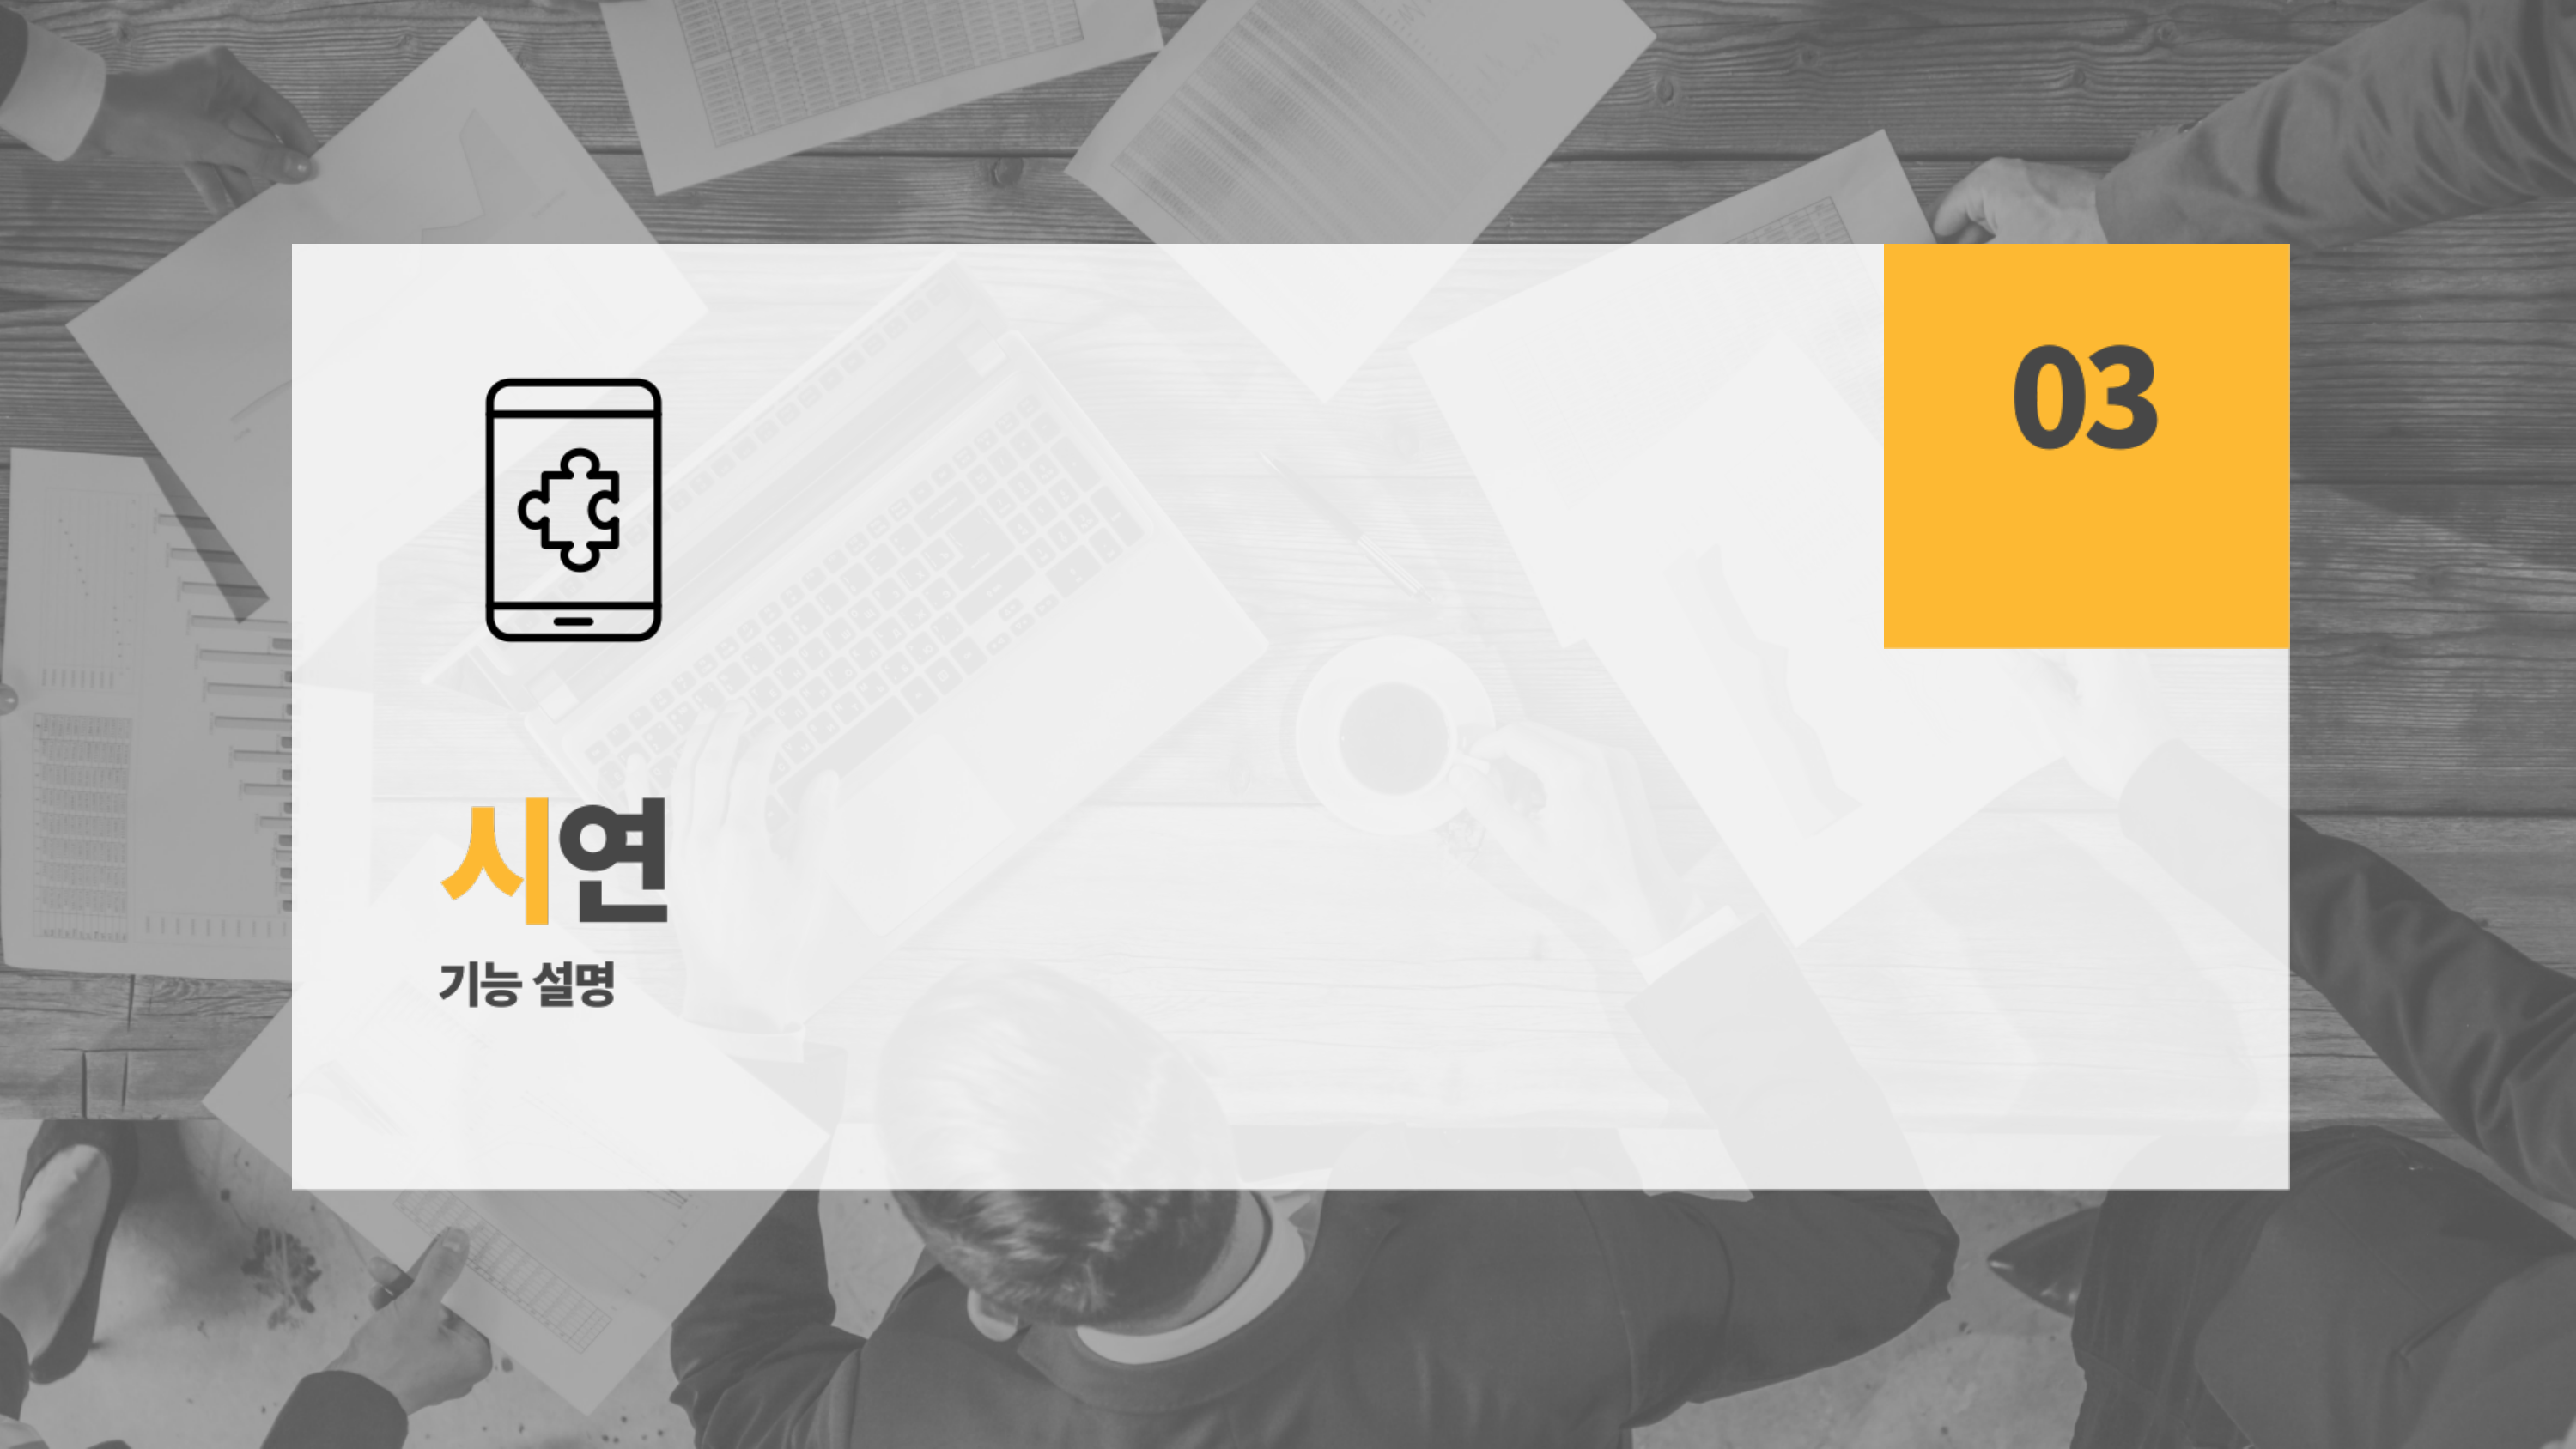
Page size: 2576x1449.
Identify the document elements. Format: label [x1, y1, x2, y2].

picture [417, 741, 738, 1040]
text_box [292, 244, 2290, 1191]
picture [1986, 276, 2226, 546]
text_box [0, 0, 2576, 1449]
text_box [1884, 244, 2290, 650]
text_box [410, 347, 738, 675]
